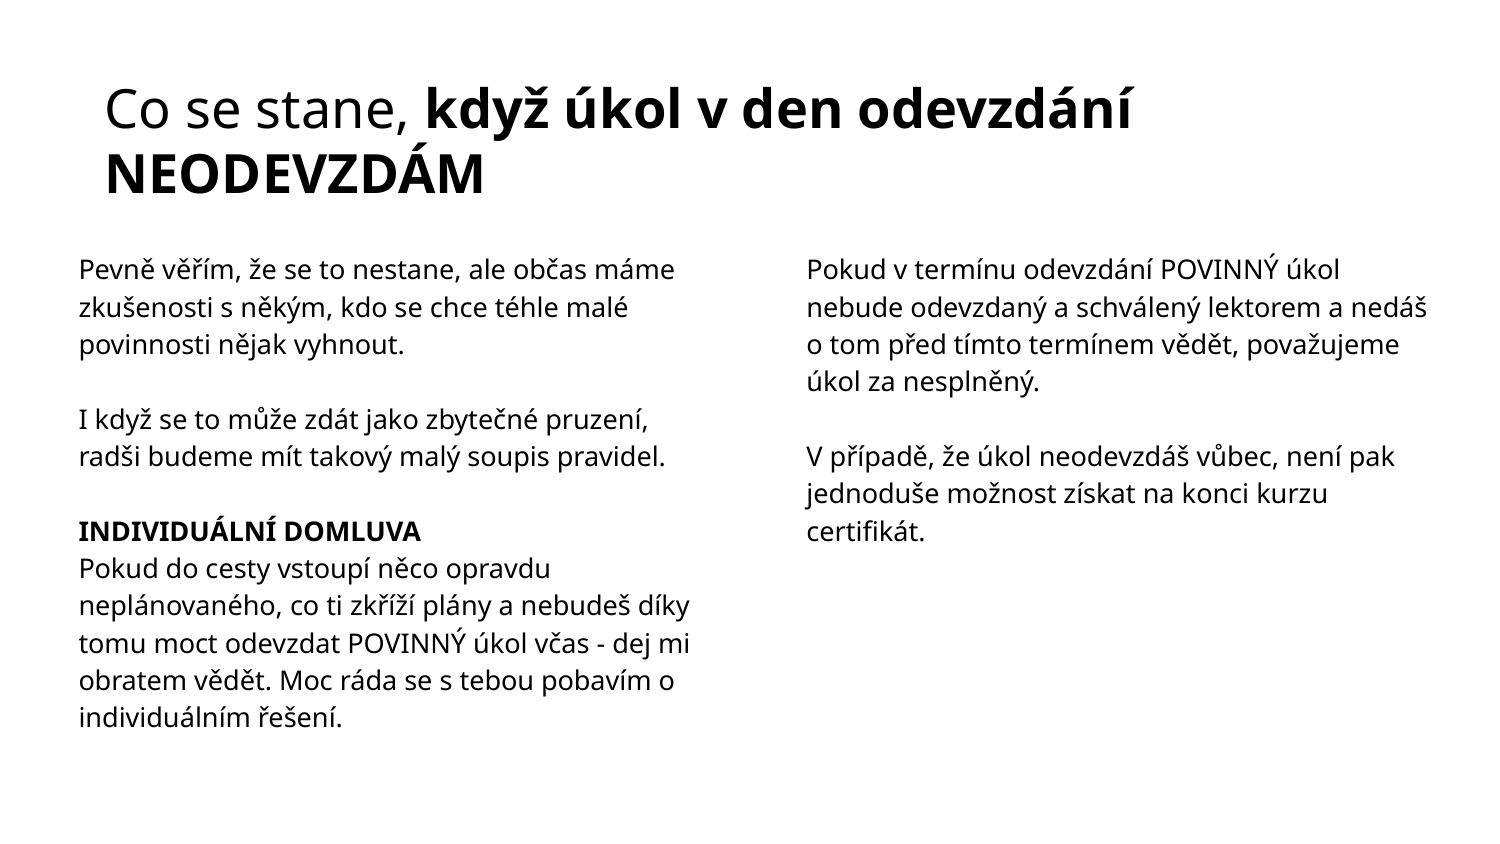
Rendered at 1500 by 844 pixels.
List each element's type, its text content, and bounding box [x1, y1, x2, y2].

title Co se stane, když úkol v den odevzdání NEODEVZDÁM [89, 58, 1488, 153]
list Pokud v termínu odevzdání POVINNÝ úkol nebude odevzdaný a schválený lektorem a nedáš o tom před tímto termínem vědět, považujeme úkol za nesplněný. V případě, že úkol neodevzdáš vůbec, není pak jednoduše možnost získat na konci kurzu certifikát. [791, 232, 1448, 794]
list Pevně věřím, že se to nestane, ale občas máme zkušenosti s někým, kdo se chce téhle malé povinnosti nějak vyhnout. I když se to může zdát jako zbytečné pruzení, radši budeme mít takový malý soupis pravidel. INDIVIDUÁLNÍ DOMLUVA Pokud do cesty vstoupí něco opravdu neplánovaného, co ti zkříží plány a nebudeš díky tomu moct odevzdat POVINNÝ úkol včas - dej mi obratem vědět. Moc ráda se s tebou pobavím o individuálním řešení. [63, 232, 720, 794]
